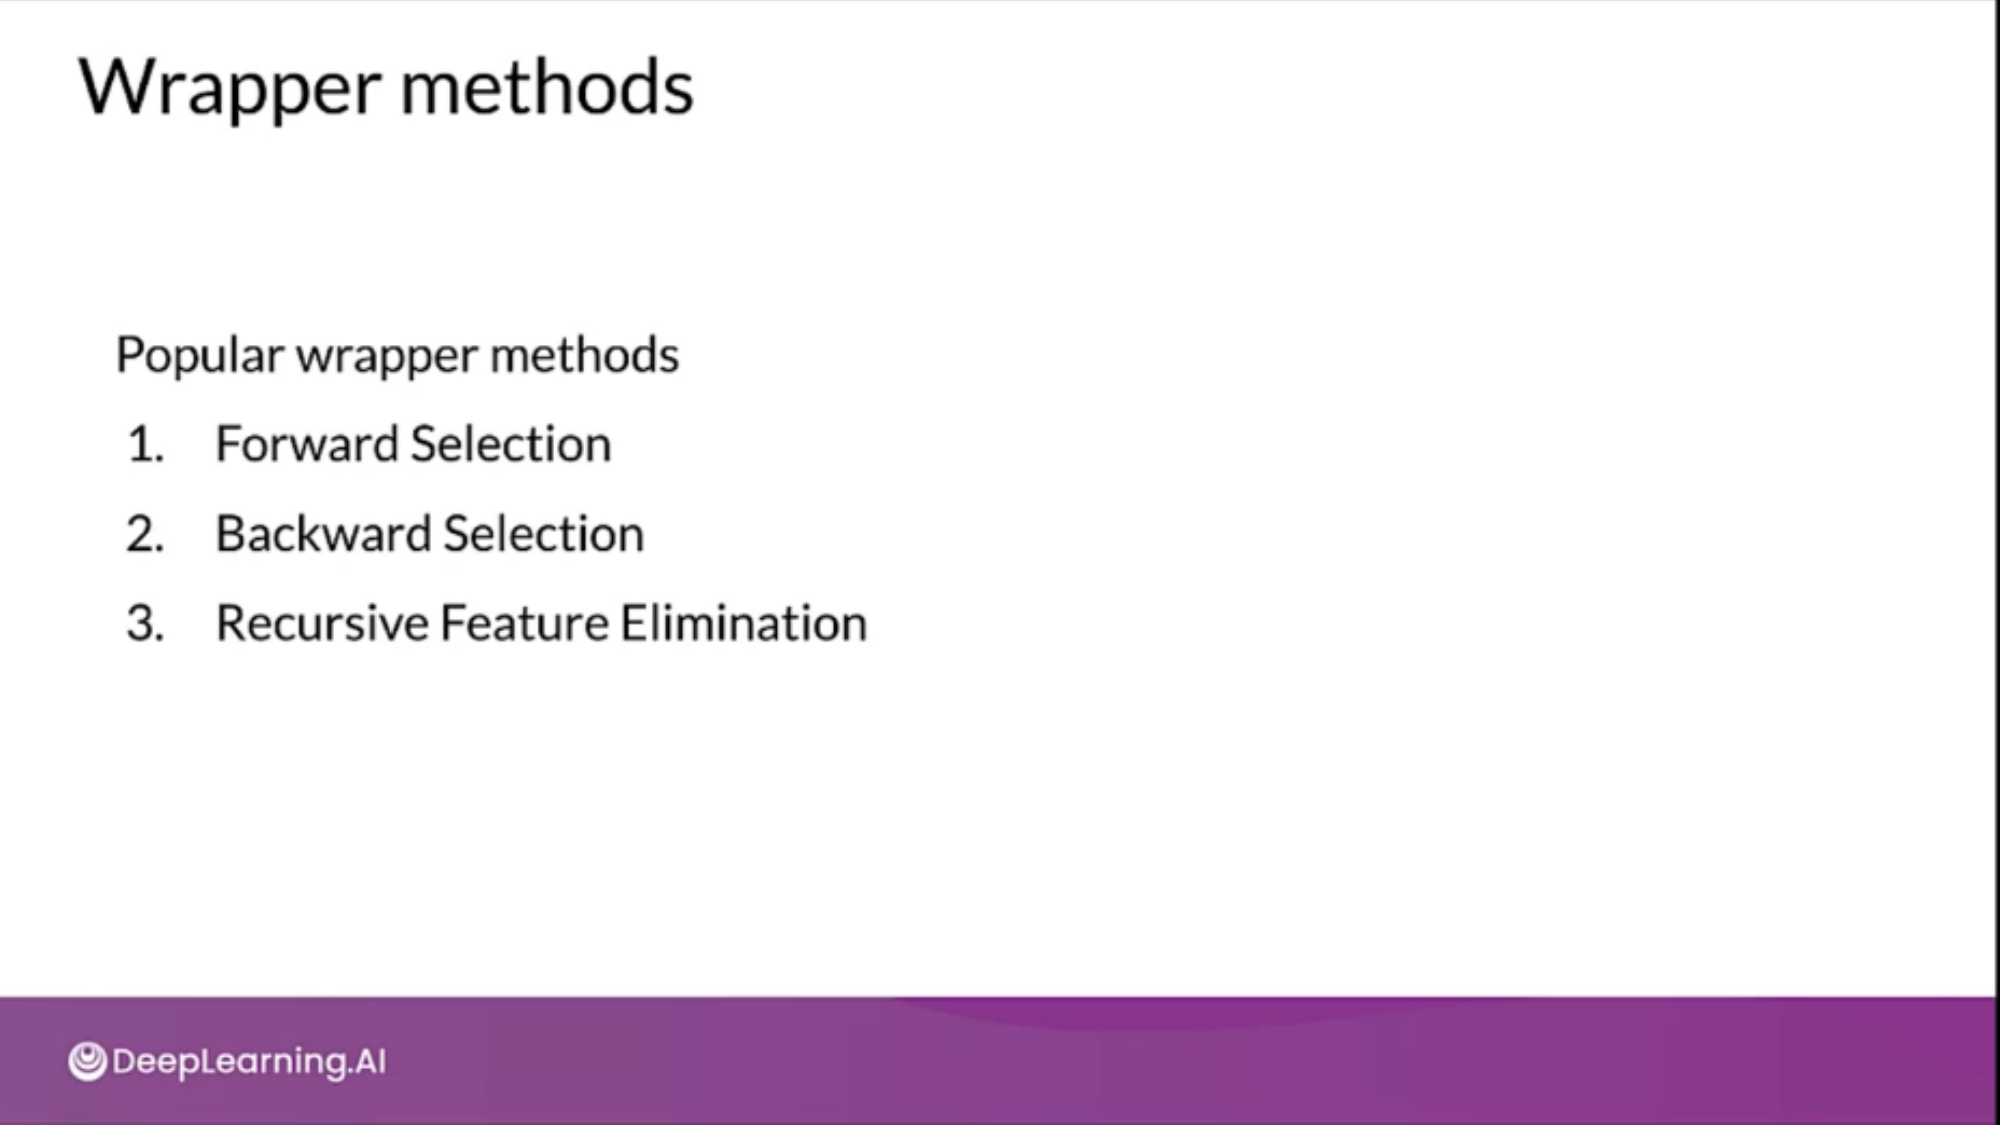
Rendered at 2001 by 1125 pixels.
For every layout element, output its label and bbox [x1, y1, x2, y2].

list [0, 0, 2000, 1125]
